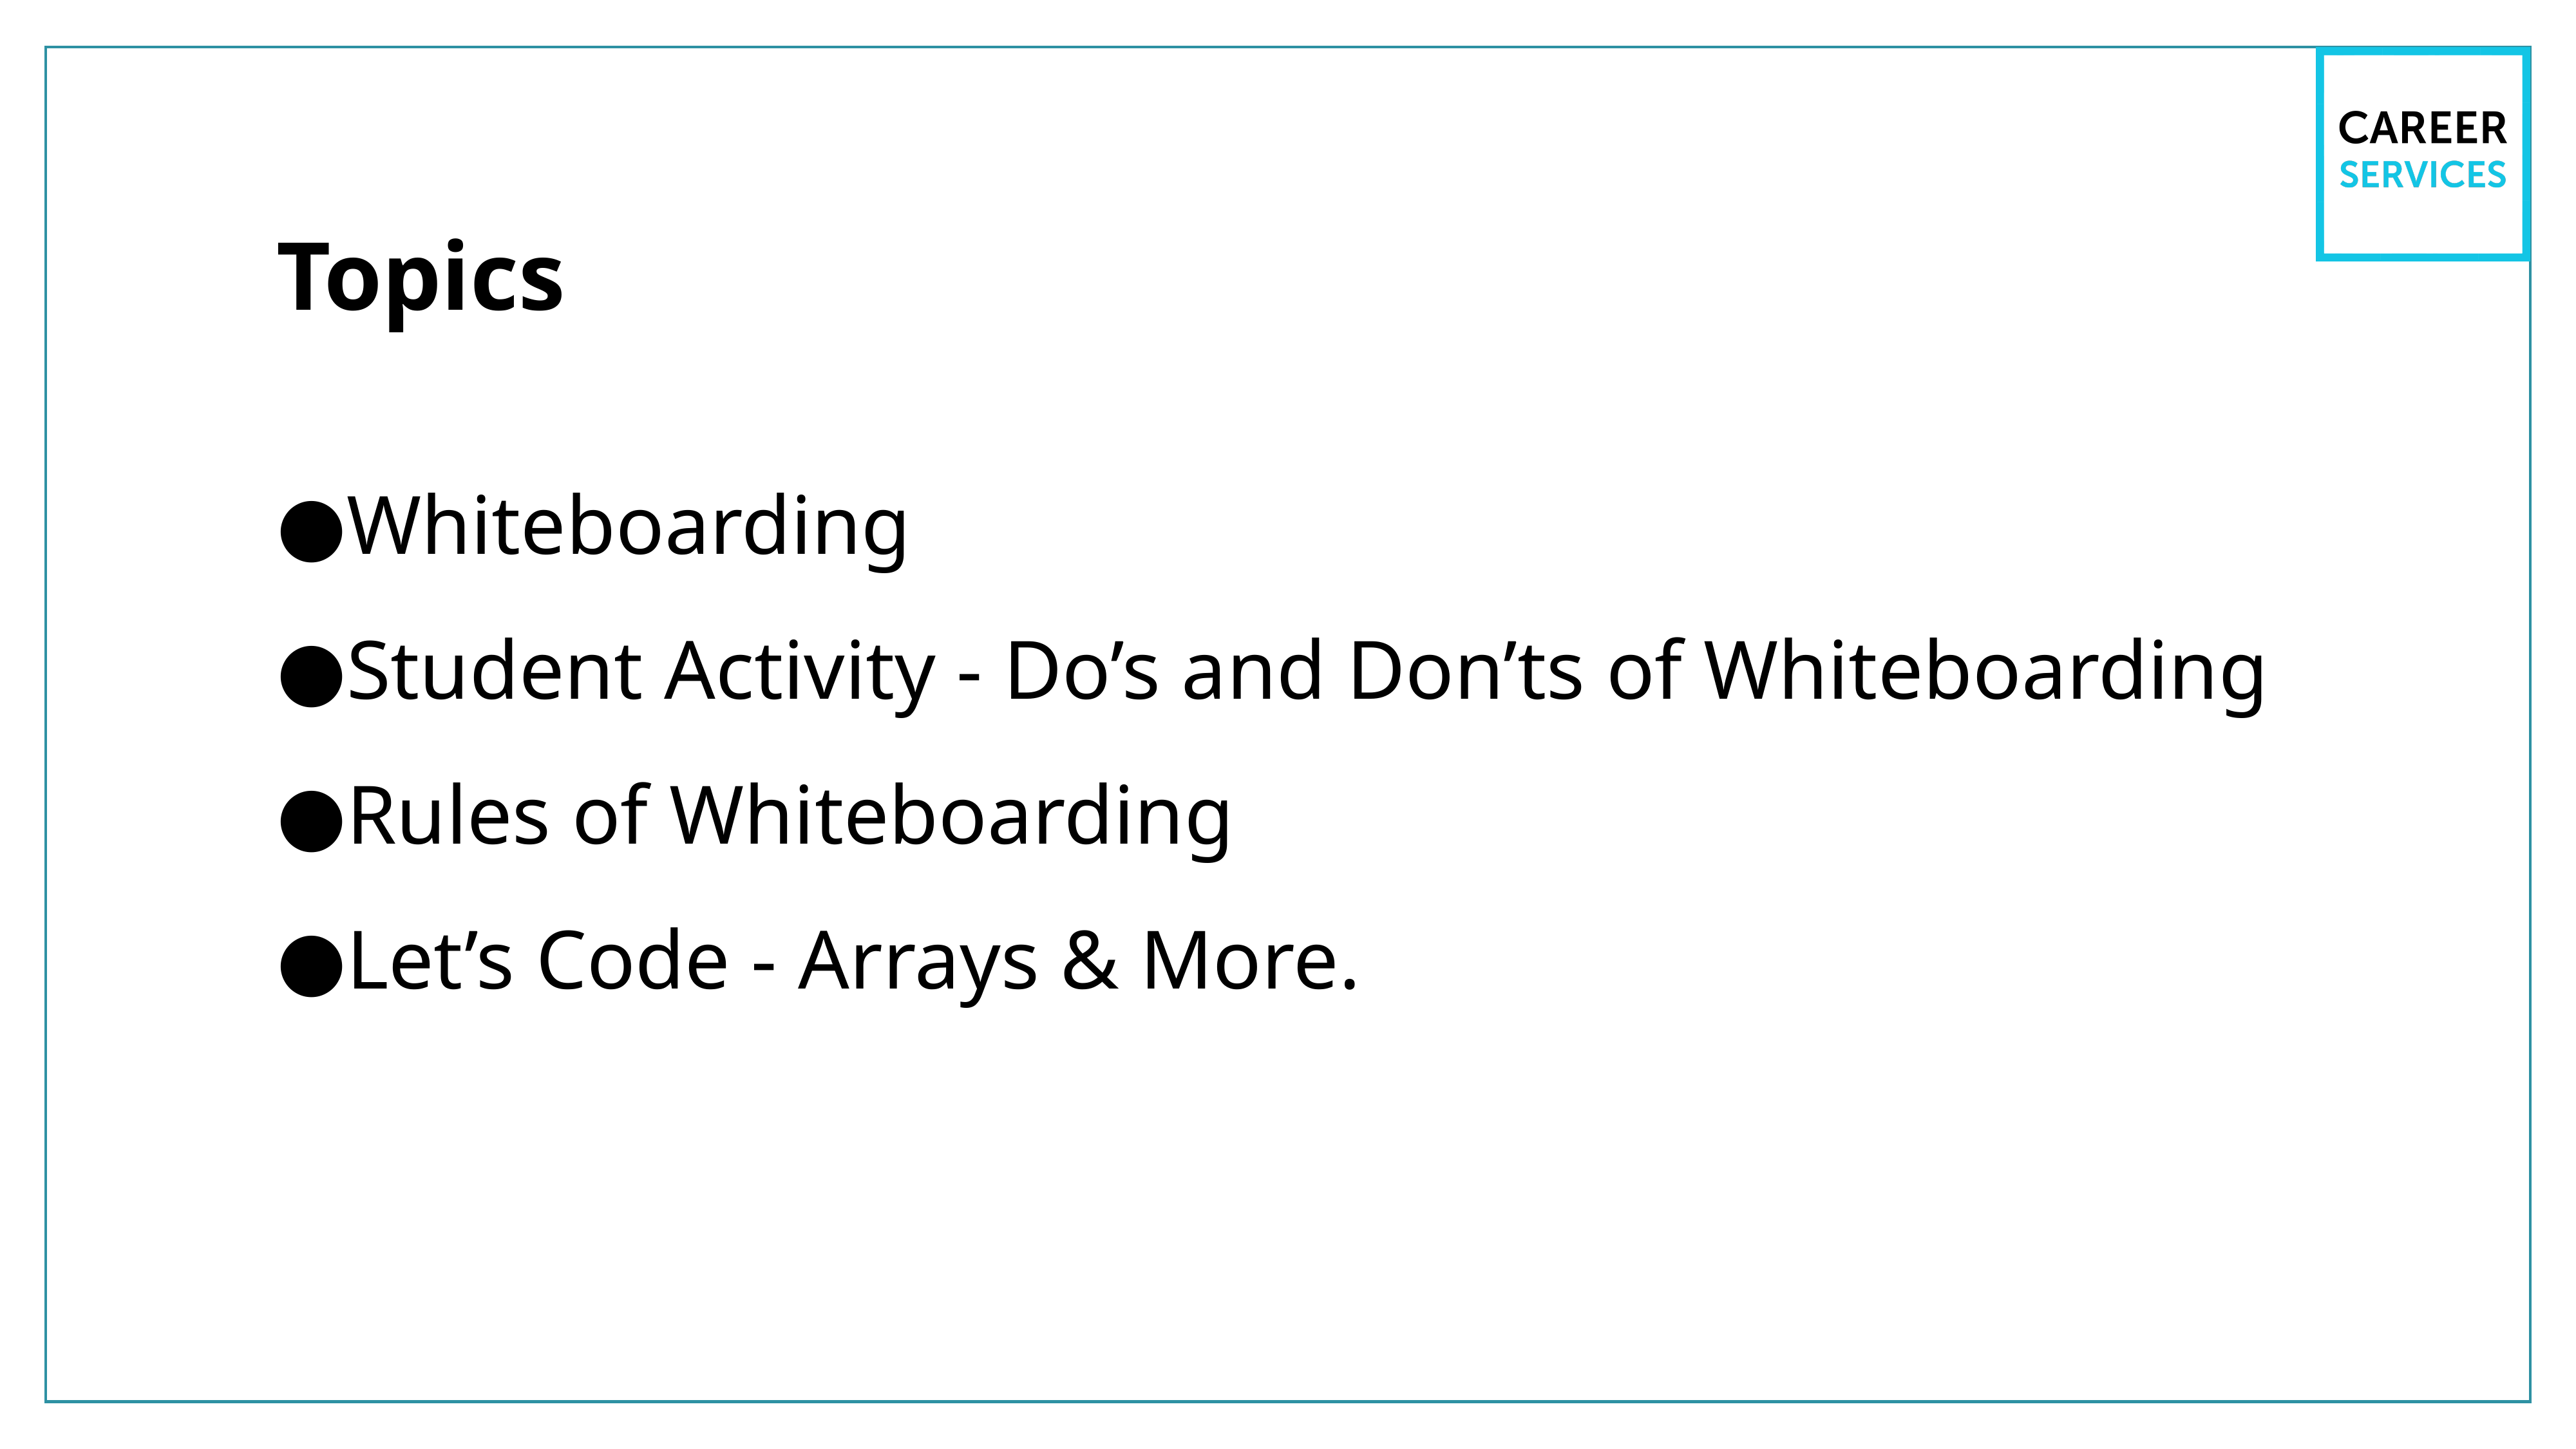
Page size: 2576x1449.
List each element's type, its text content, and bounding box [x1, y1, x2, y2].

text_box Topics Whiteboarding Student Activity - Do’s and Don’ts of Whiteboarding Rules of Whiteboarding Let’s Code - Arrays & More. [270, 210, 2305, 1153]
text_box CC [46, 47, 2530, 1402]
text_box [2316, 47, 2530, 261]
